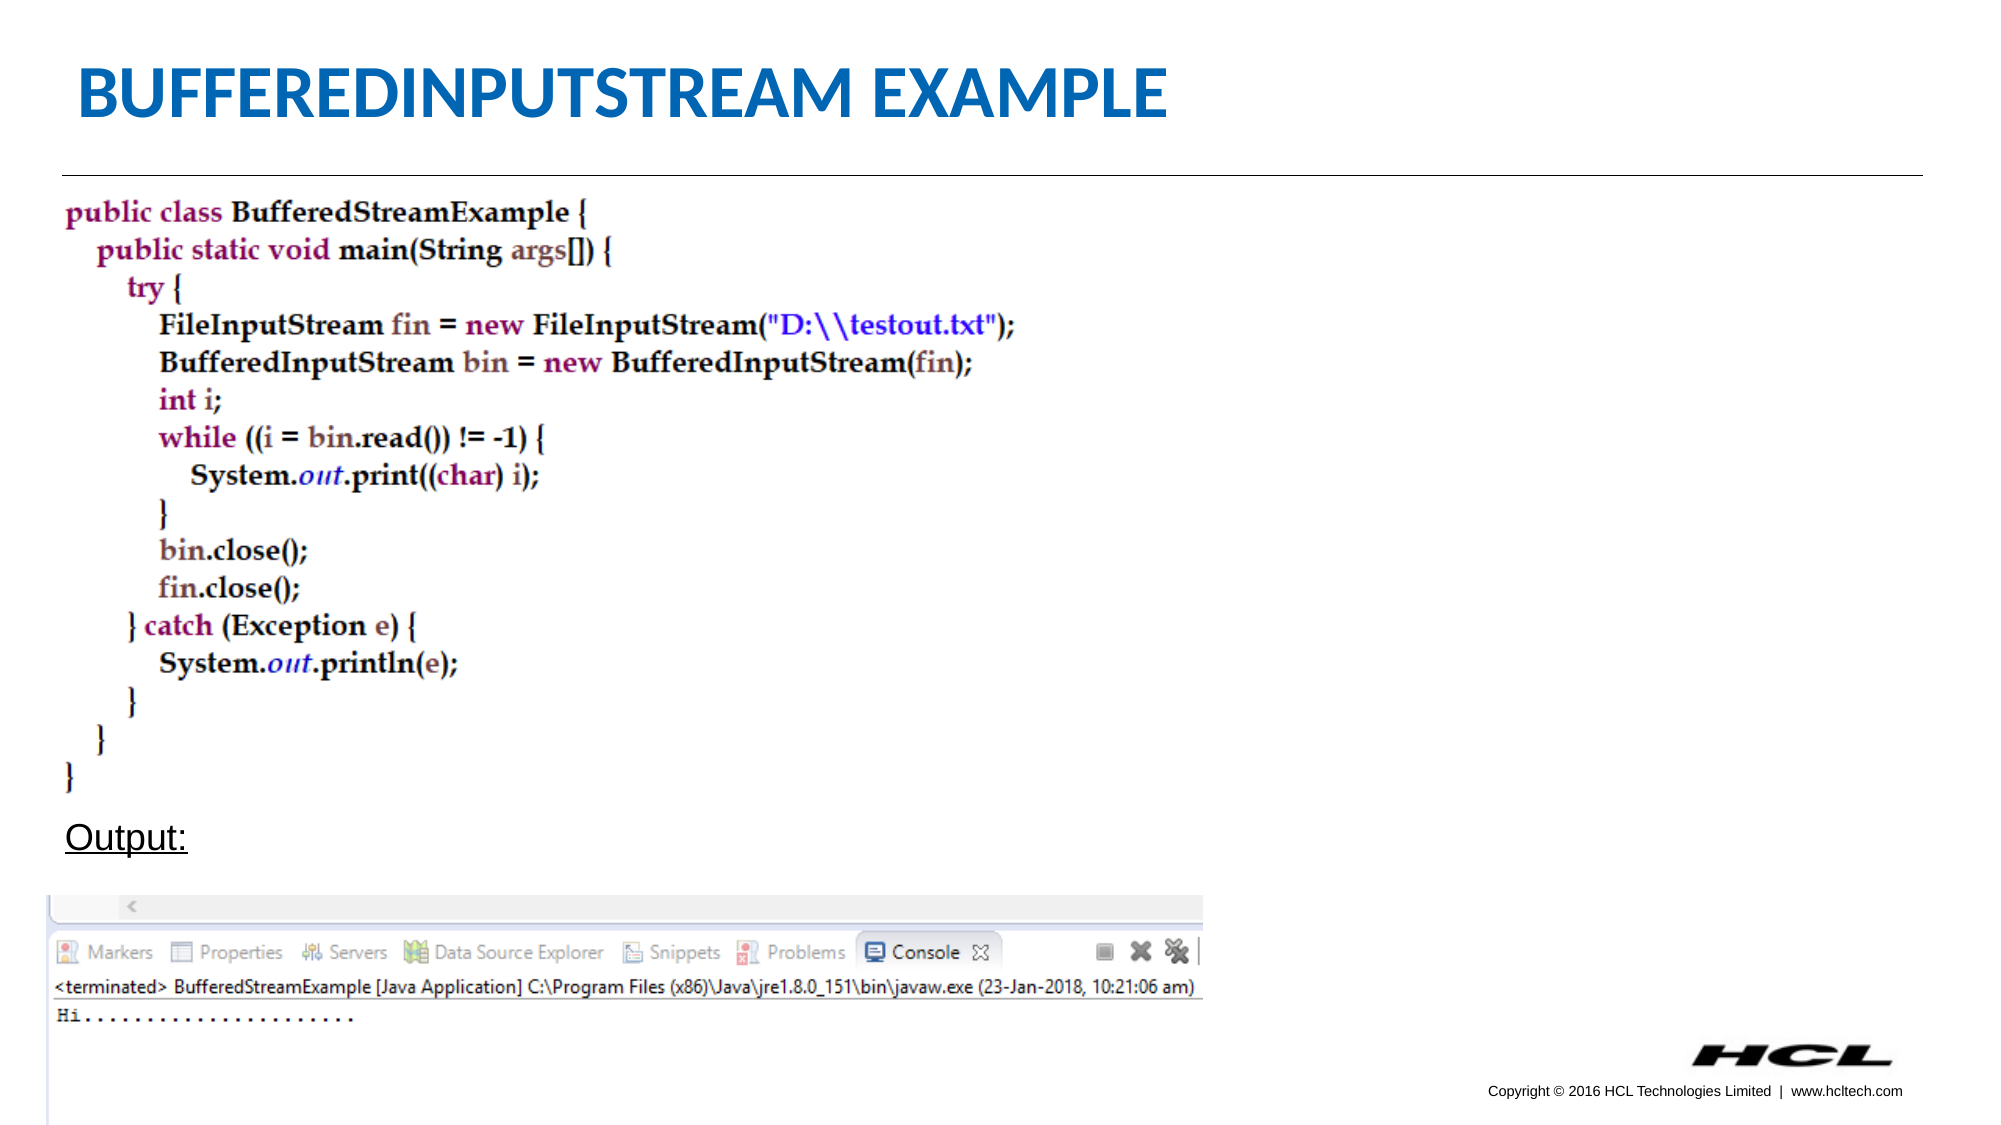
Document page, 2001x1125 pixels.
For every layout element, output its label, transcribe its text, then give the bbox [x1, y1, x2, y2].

picture [46, 895, 1203, 1125]
text_box Output: [50, 805, 413, 866]
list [62, 186, 1066, 806]
picture [1660, 1024, 1924, 1080]
title BufferedInputStream Example [62, 42, 1781, 144]
